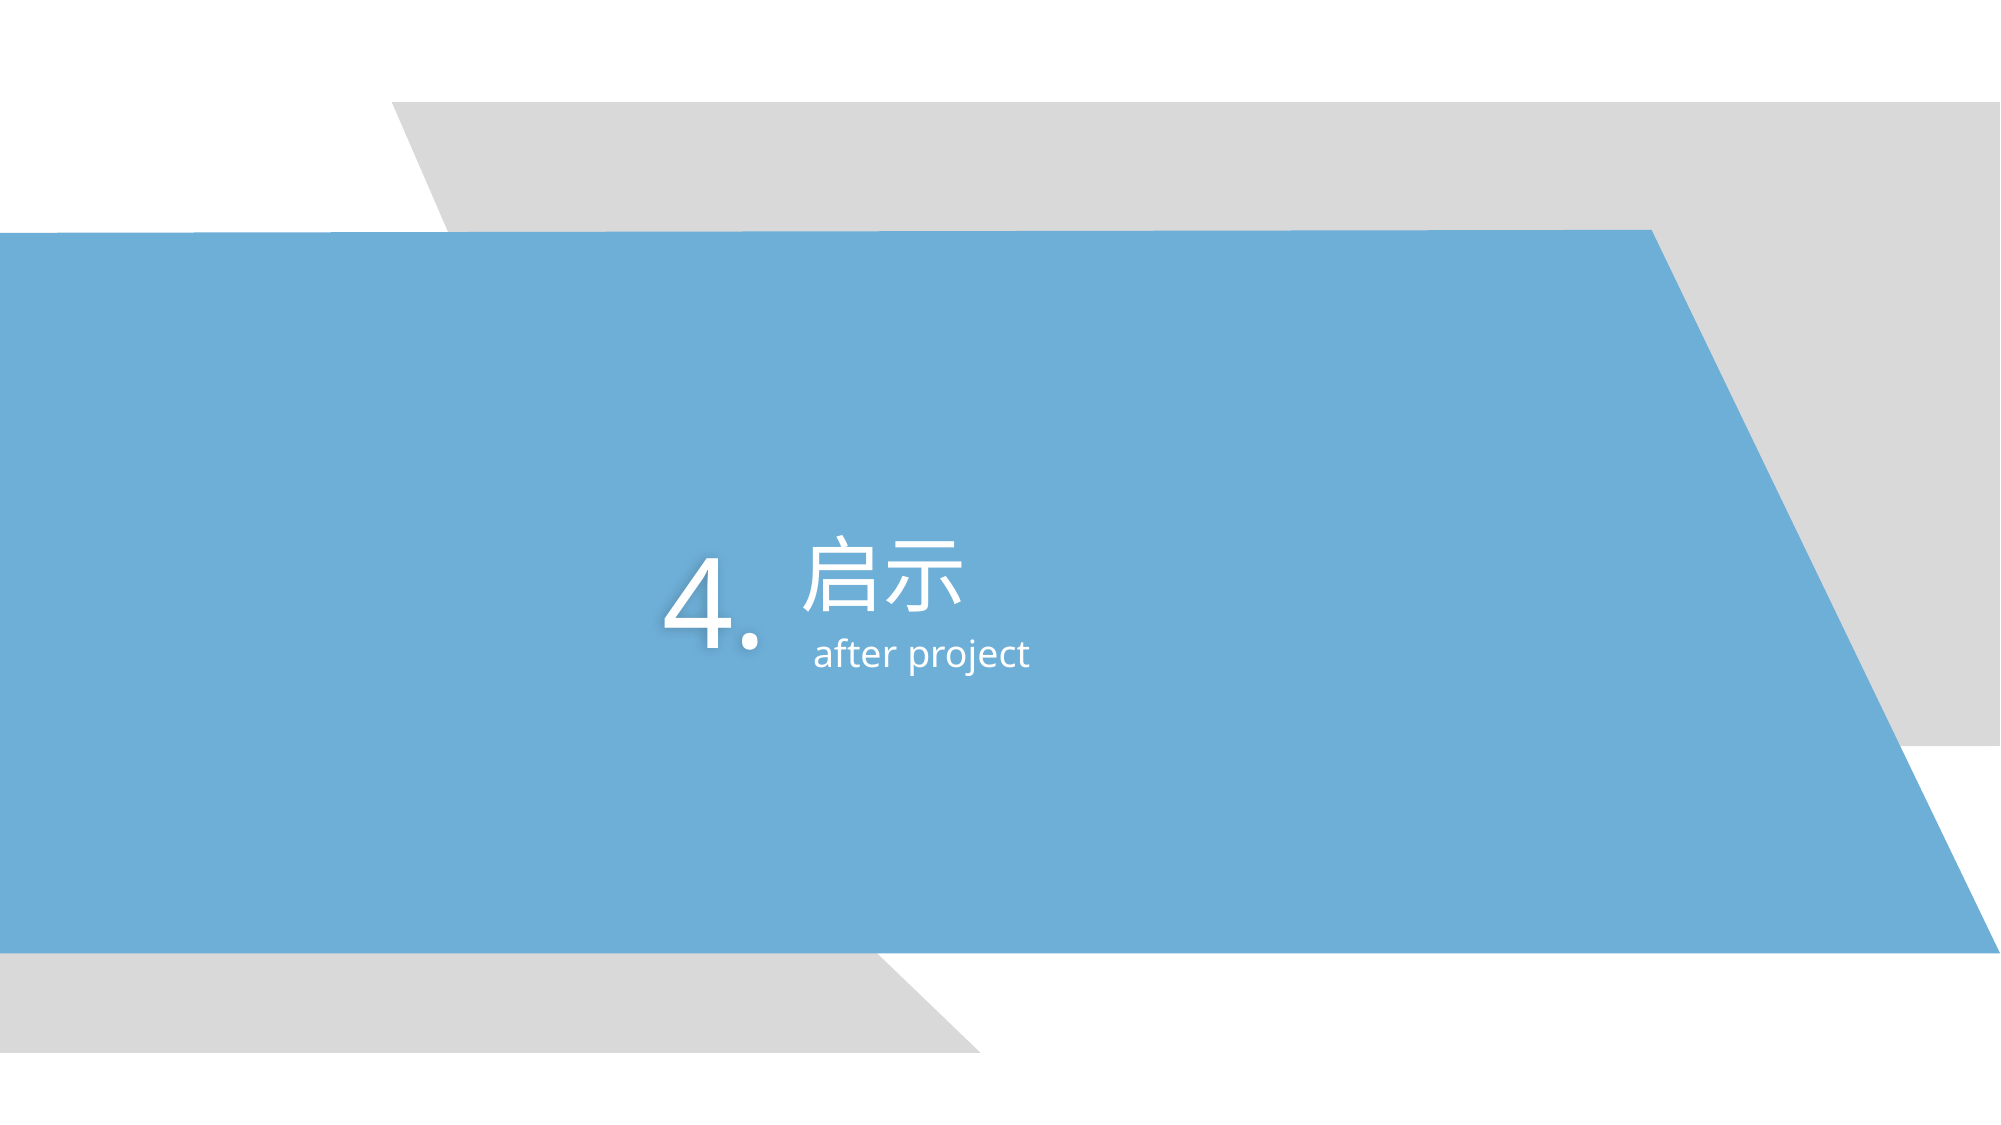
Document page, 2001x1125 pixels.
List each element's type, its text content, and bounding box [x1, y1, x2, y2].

text_box 4. [647, 516, 786, 682]
text_box after project [788, 622, 1198, 683]
text_box 启示 [786, 514, 1244, 630]
